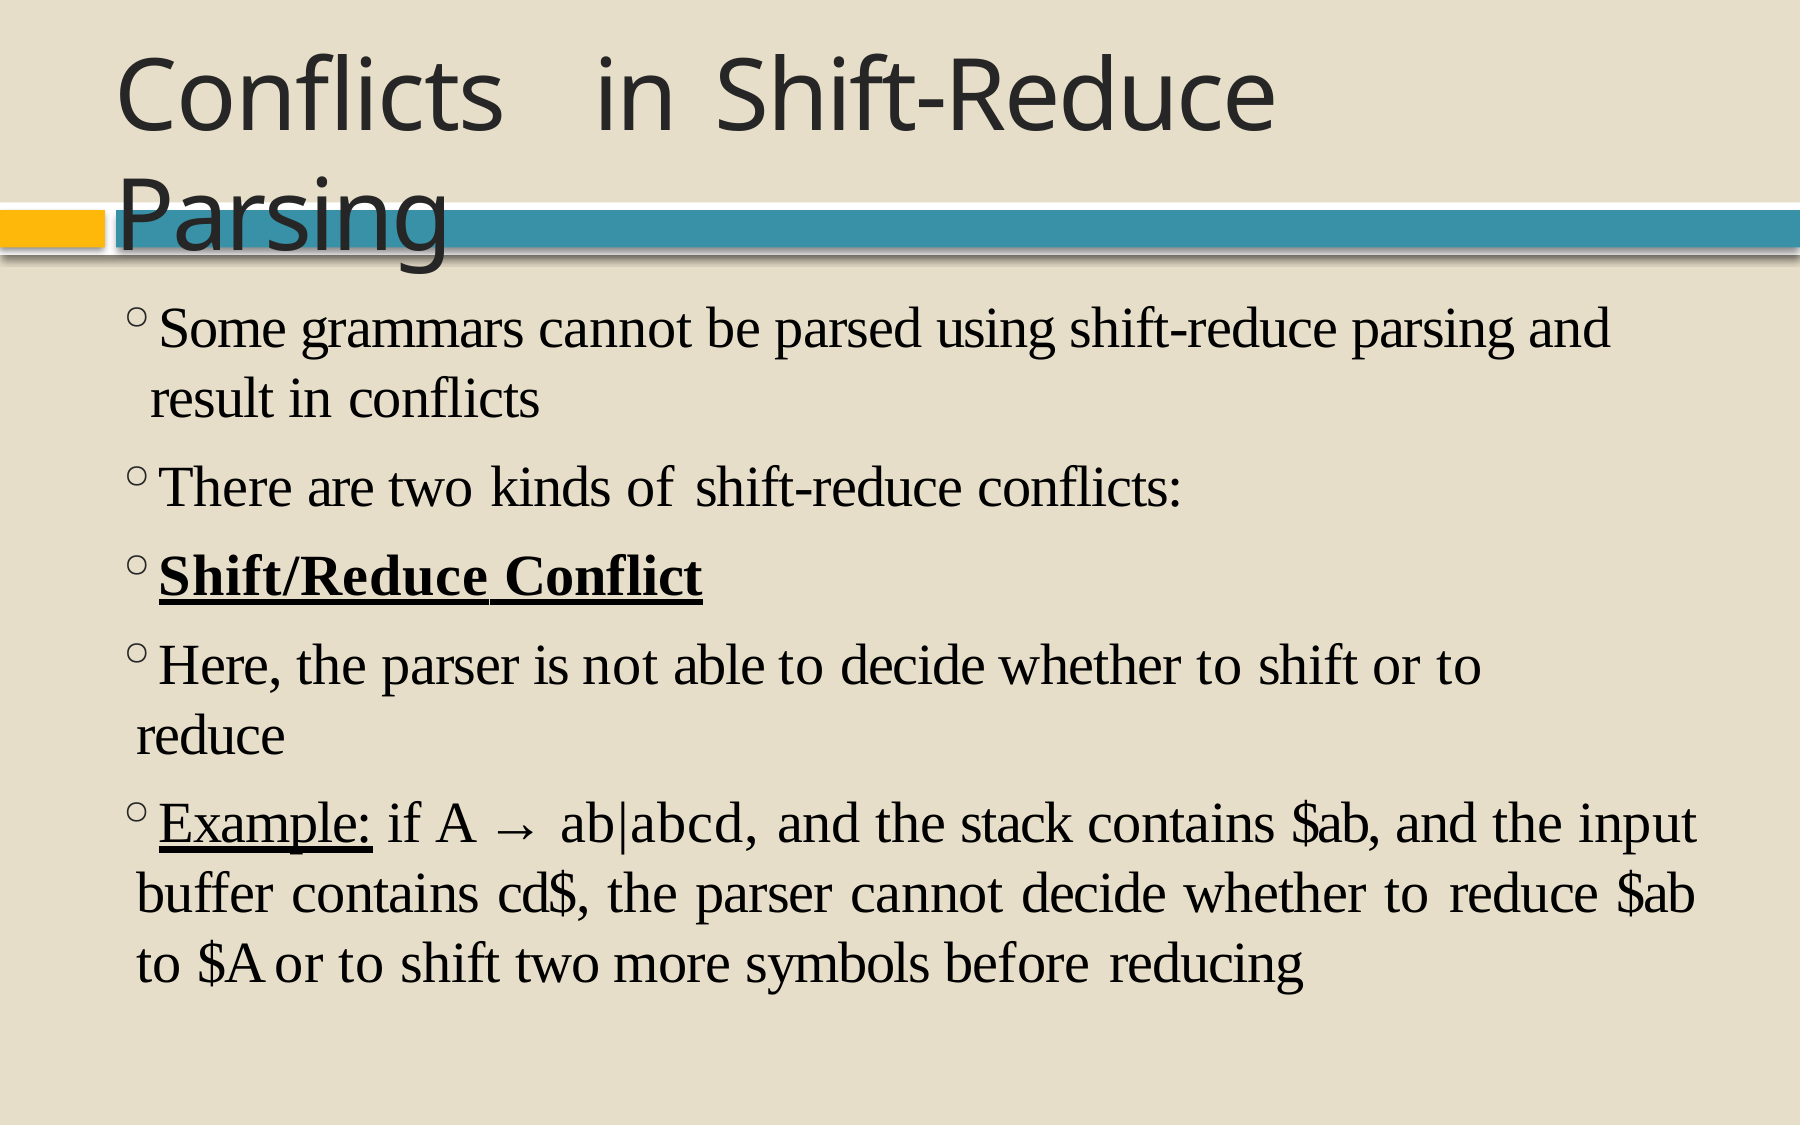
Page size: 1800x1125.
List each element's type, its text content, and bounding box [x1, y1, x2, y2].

text_box Some grammars cannot be parsed using shift-reduce parsing and result in conflicts There are two kinds of shift-reduce conflicts: Shift/Reduce Conflict Here, the parser is not able to decide whether to shift or to reduce Example: if A → ab|abcd, and the stack contains $ab, and the input buffer contains cd$, the parser cannot decide whether to reduce $ab to $A or to shift two more symbols before reducing [112, 287, 1713, 995]
title Conflicts in Shift-Reduce Parsing [112, 28, 1613, 271]
